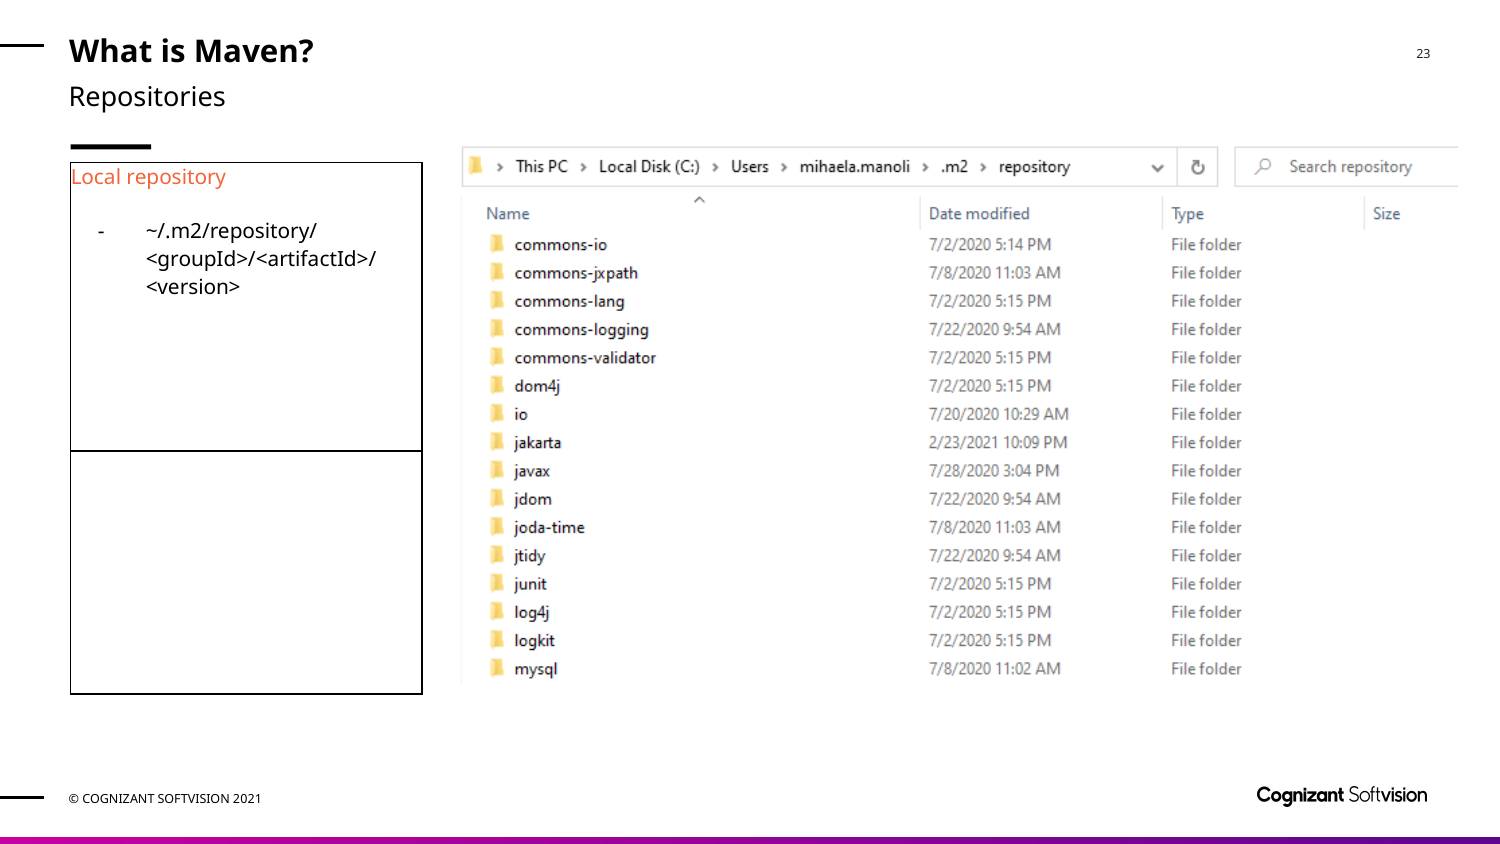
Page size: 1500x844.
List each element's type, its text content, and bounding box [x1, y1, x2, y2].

table_header Local repository ~/.m2/repository/<groupId>/<artifactId>/<version> [71, 163, 421, 450]
table_cell [71, 452, 421, 693]
subtitle Repositories [68, 81, 1432, 109]
picture [1257, 786, 1427, 807]
picture [458, 144, 1458, 684]
title What is Maven? [69, 28, 1272, 73]
text_box [70, 144, 152, 150]
